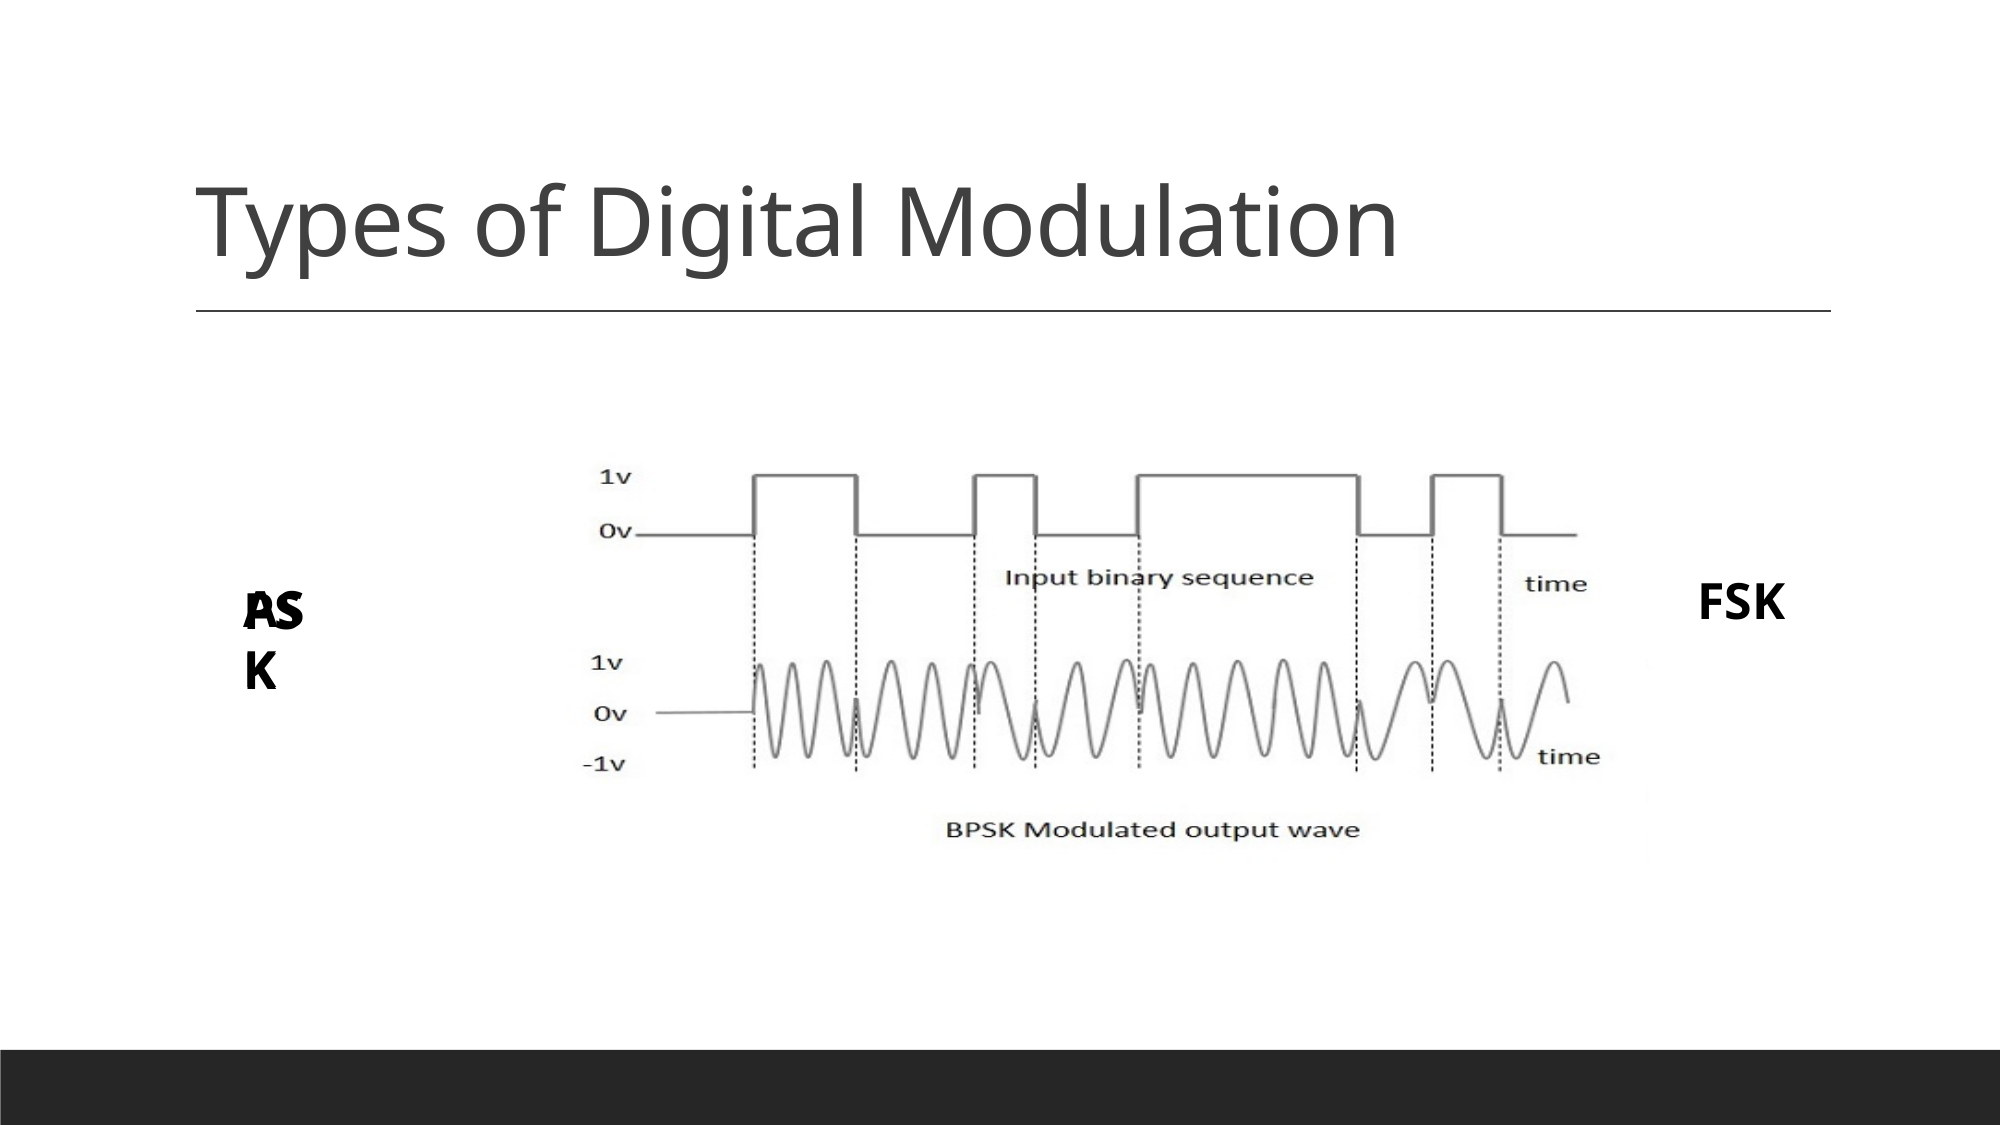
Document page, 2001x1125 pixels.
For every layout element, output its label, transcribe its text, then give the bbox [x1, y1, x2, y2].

text_box PSK [228, 571, 349, 752]
title Types of Digital Modulation [180, 47, 1830, 285]
picture [538, 412, 1673, 885]
text_box FSK [1682, 562, 1803, 683]
